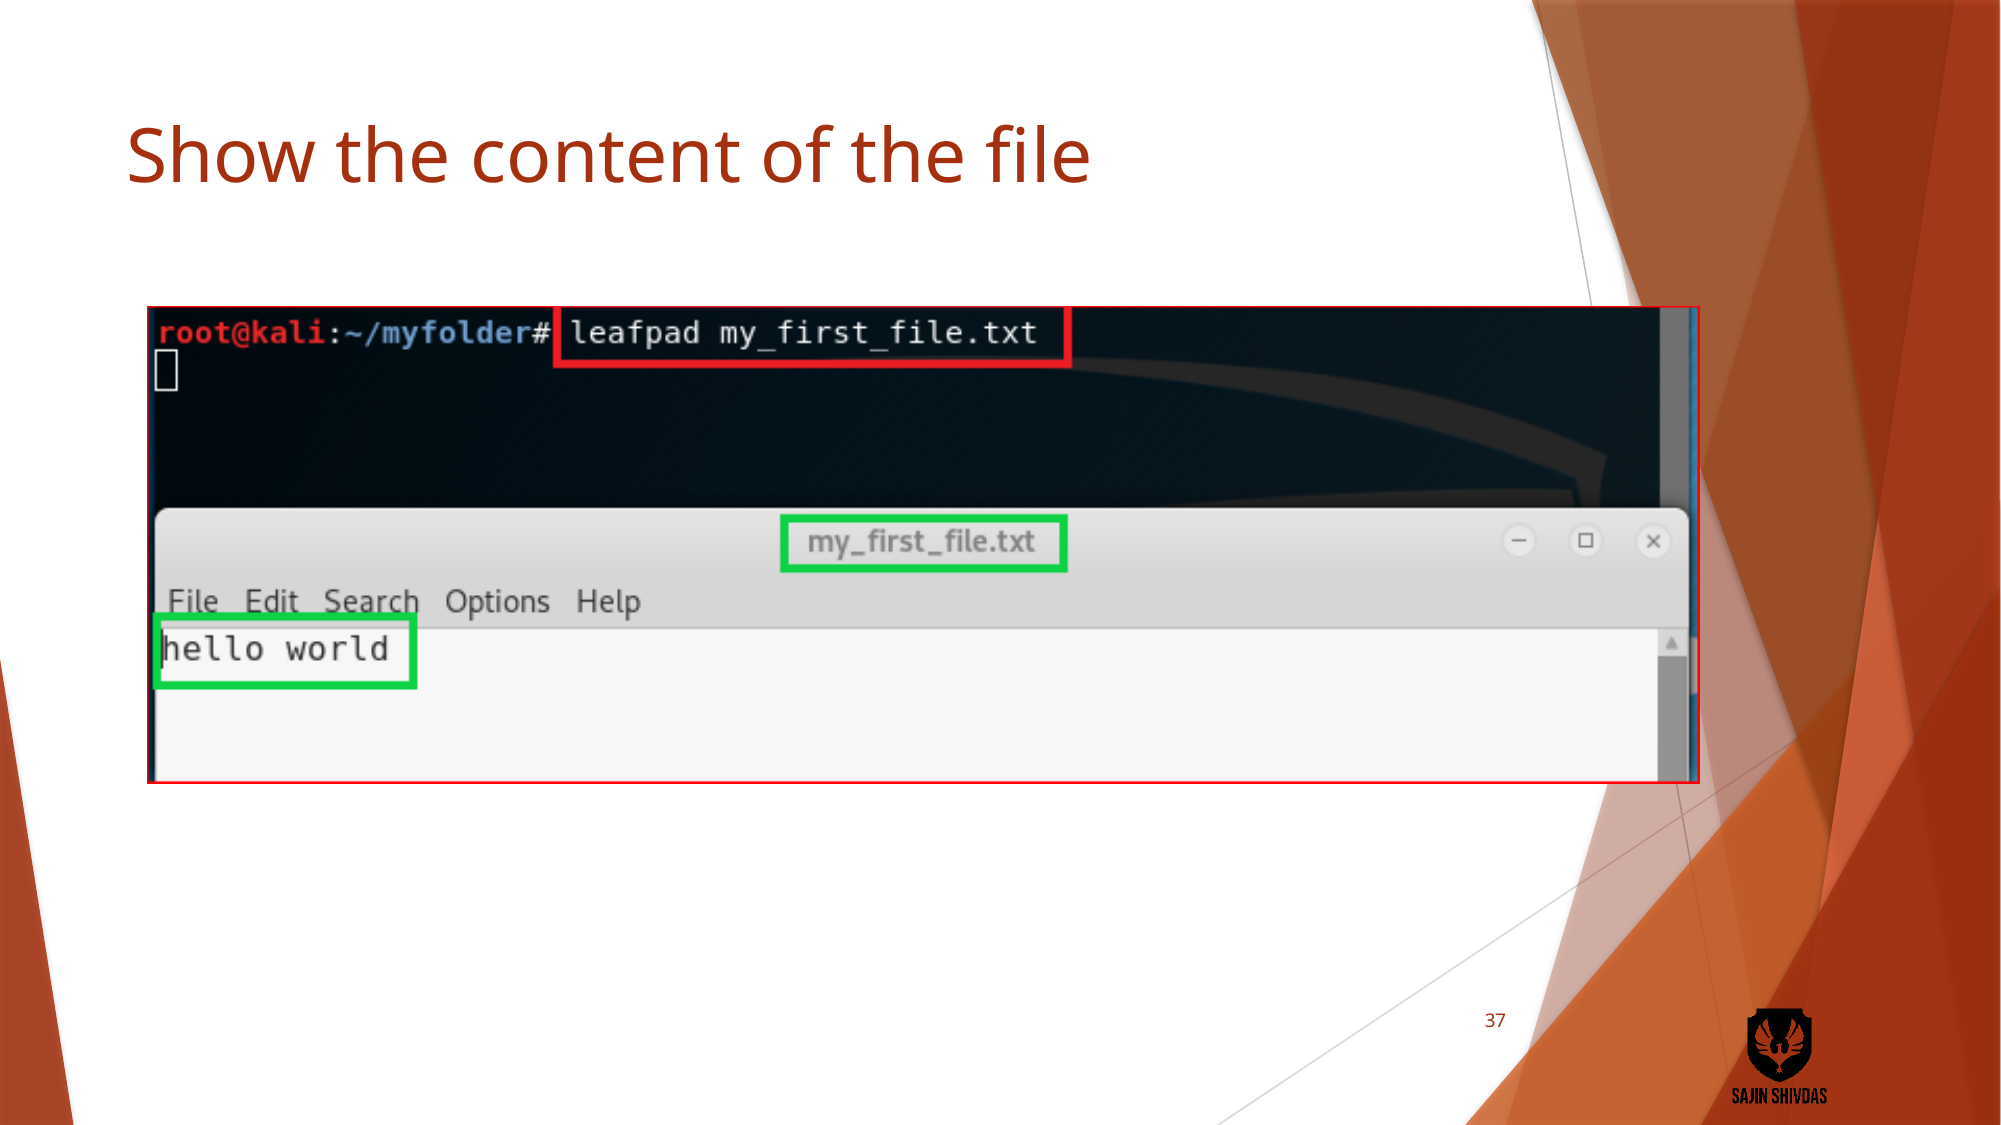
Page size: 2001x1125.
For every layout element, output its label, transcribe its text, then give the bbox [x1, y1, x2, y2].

title Show the content of the file [111, 99, 1522, 317]
picture [1721, 998, 1840, 1116]
slide_number 37 [1409, 991, 1522, 1051]
picture [146, 306, 1701, 785]
